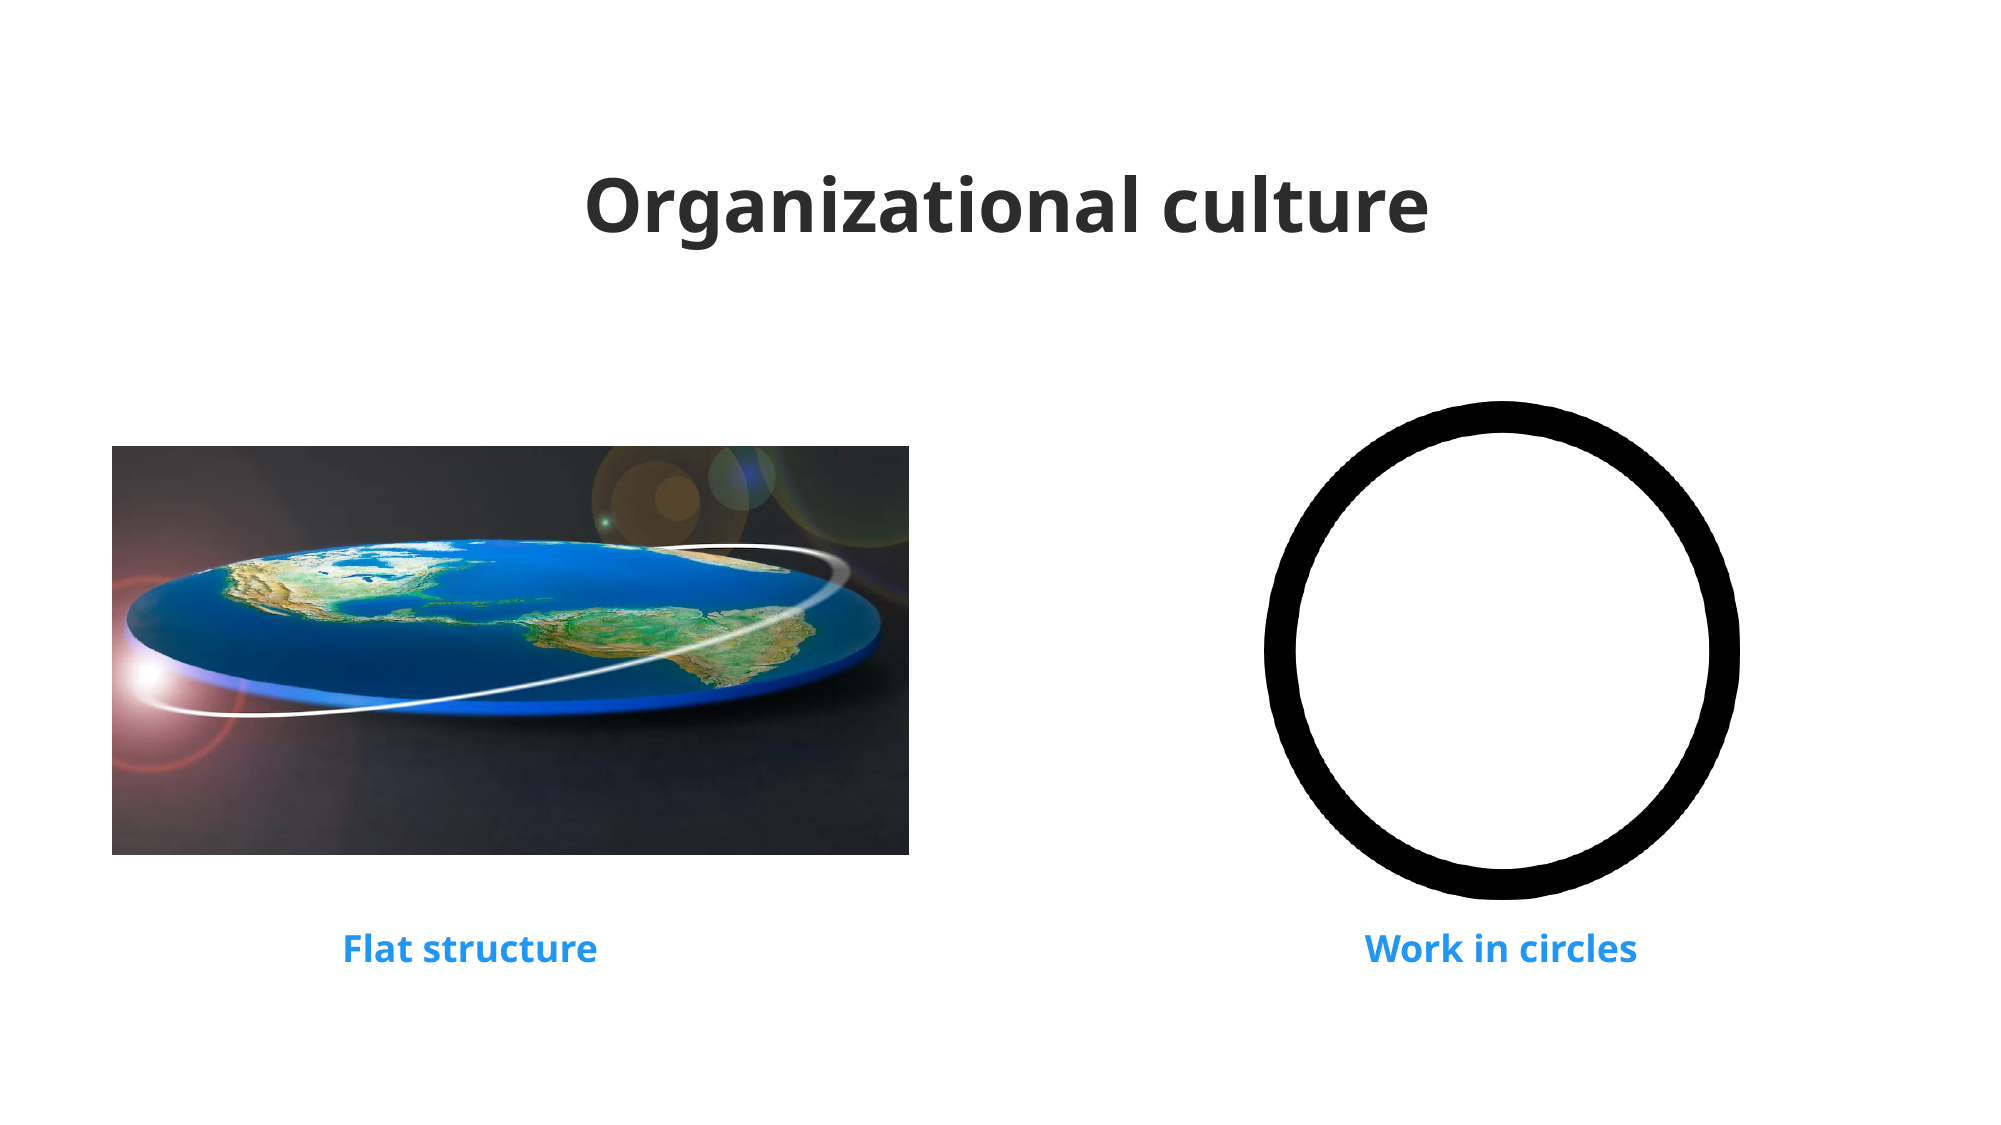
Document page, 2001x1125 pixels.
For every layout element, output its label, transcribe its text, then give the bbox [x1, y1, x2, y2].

text_box Flat structure [232, 909, 708, 1077]
text_box Work in circles [1264, 909, 1740, 1077]
picture [1263, 401, 1740, 901]
text_box Organizational culture [481, 149, 1534, 256]
picture [111, 446, 909, 855]
